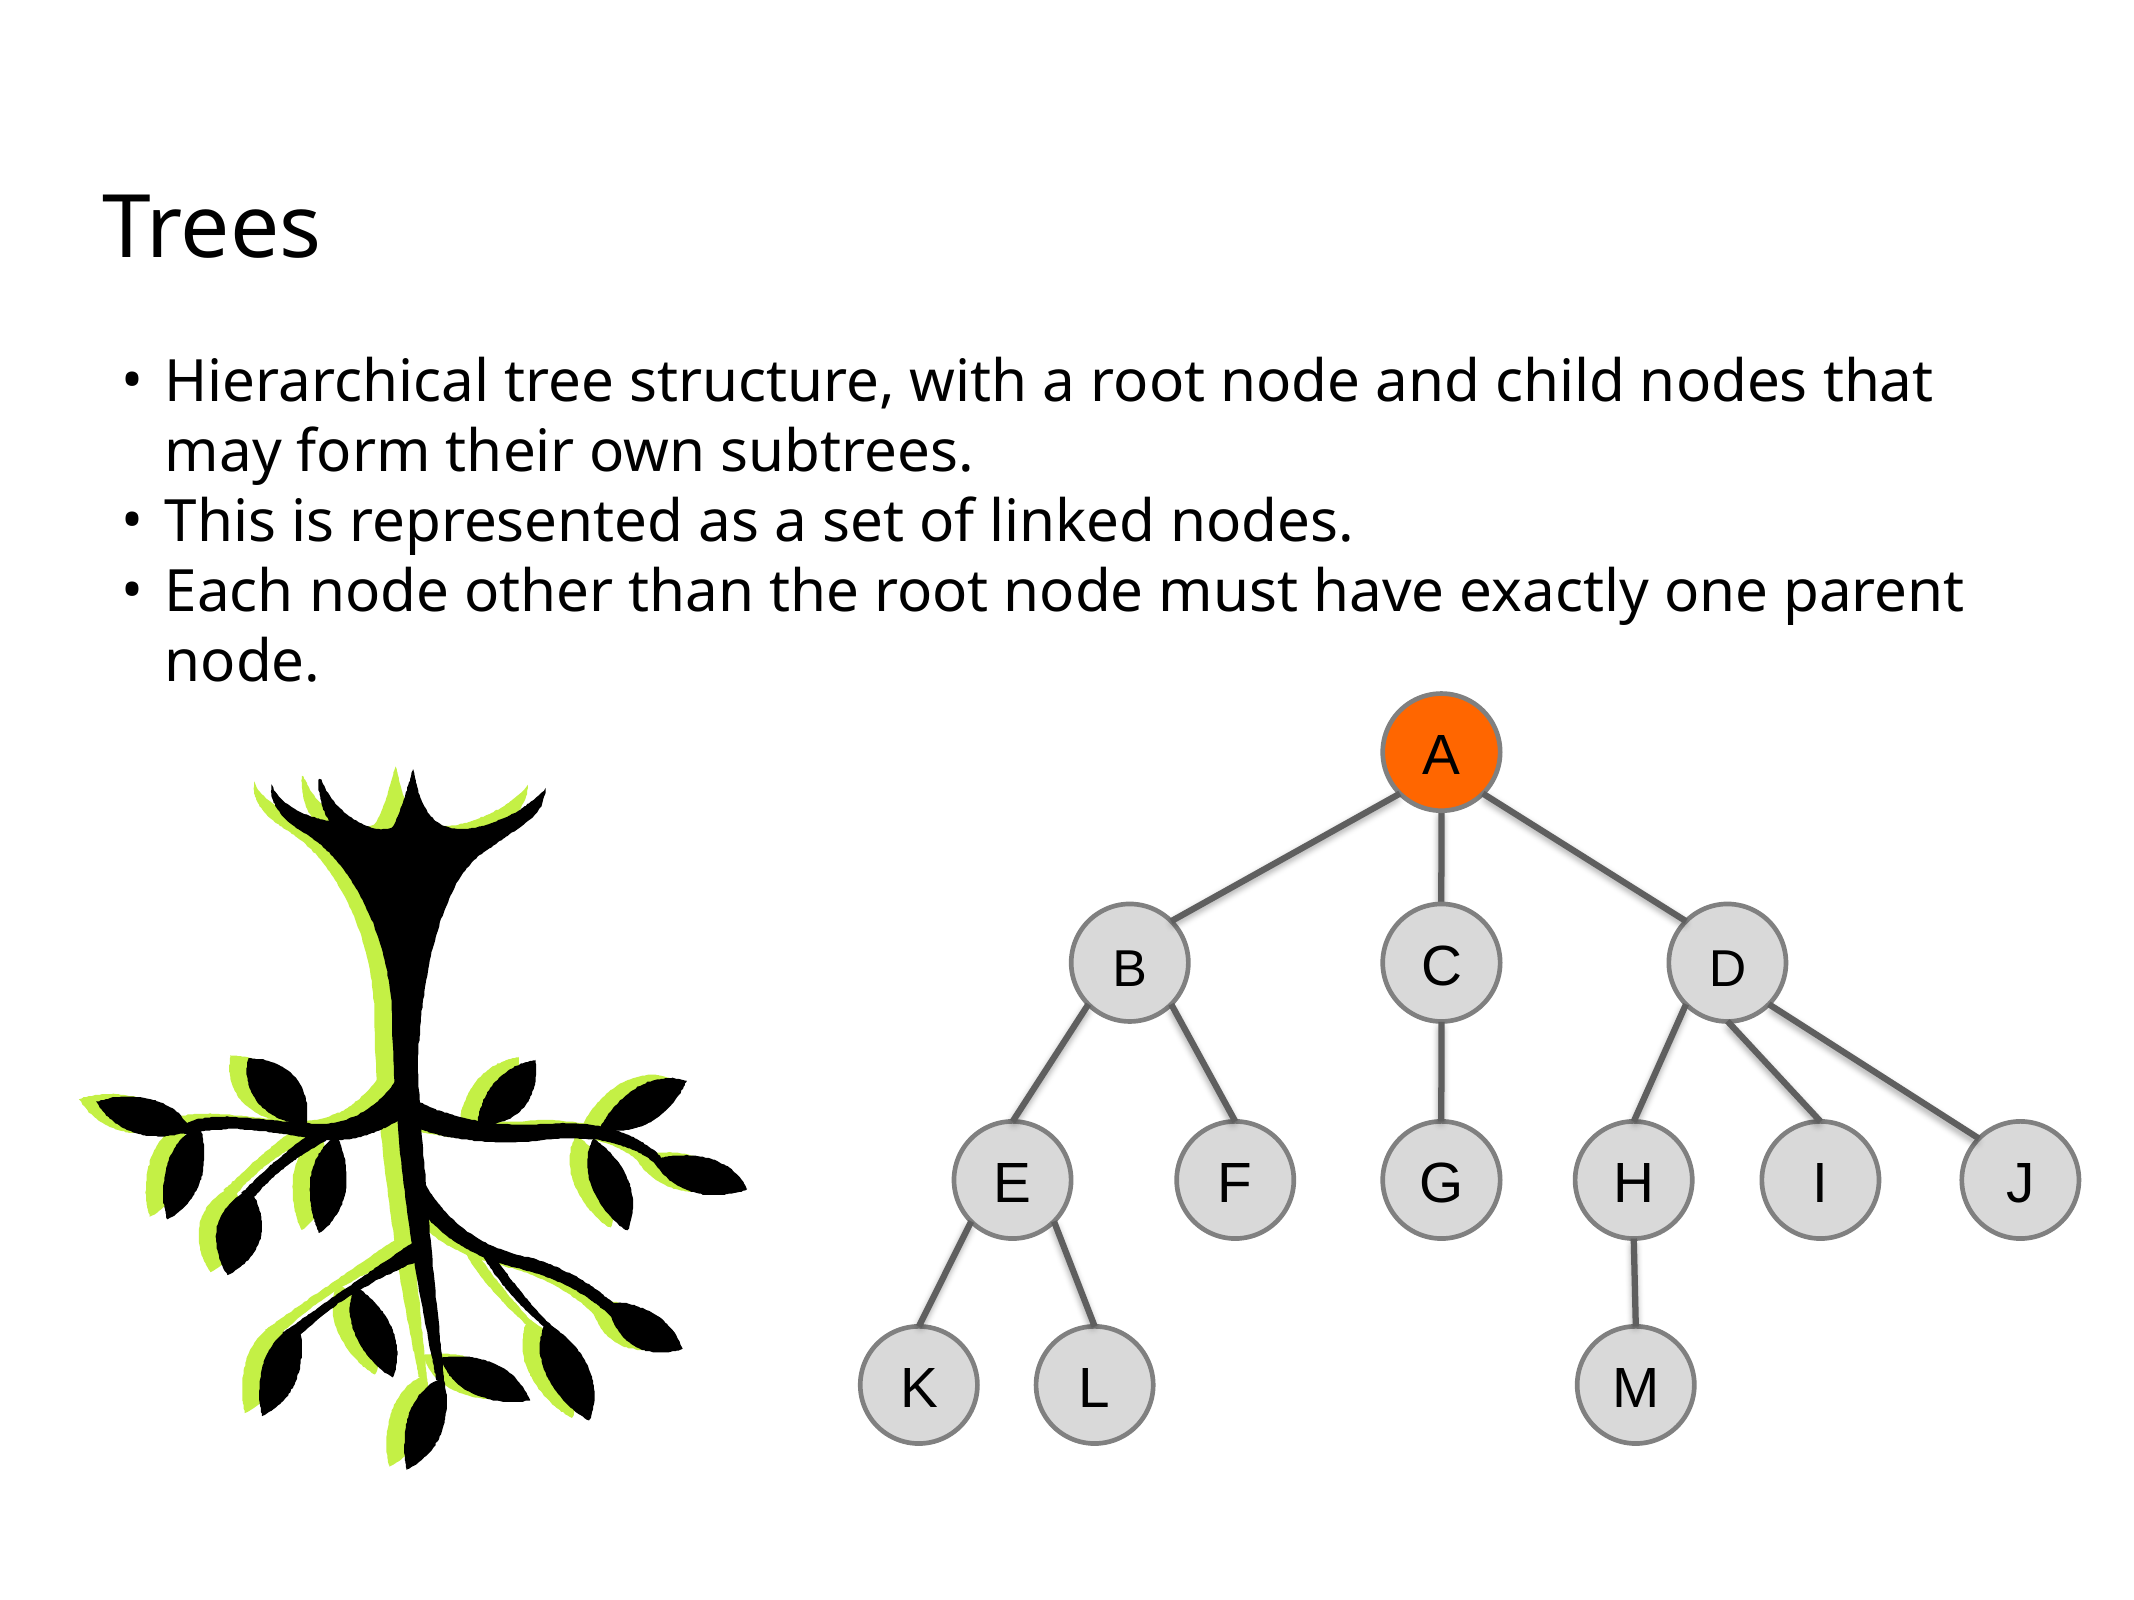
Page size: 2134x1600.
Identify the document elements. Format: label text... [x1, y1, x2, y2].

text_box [1168, 793, 1398, 922]
text_box M [1575, 1324, 1697, 1446]
text_box J [1959, 1119, 2082, 1241]
text_box I [1759, 1146, 1882, 1241]
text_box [1168, 1003, 1233, 1122]
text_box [1727, 1021, 1821, 1122]
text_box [1479, 793, 1684, 922]
text_box B [1069, 901, 1191, 1024]
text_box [1765, 1004, 1977, 1139]
text_box F [1174, 1119, 1296, 1241]
text_box A [1380, 691, 1503, 813]
text_box G [1380, 1119, 1503, 1241]
title Trees [93, 0, 2040, 284]
list Hierarchical tree structure, with a root node and child nodes that may form their own subtrees. This is represented as a set of linked nodes. Each node other than the root node must have exactly one parent node. [112, 334, 2059, 650]
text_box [1630, 1003, 1684, 1122]
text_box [1630, 1238, 1634, 1327]
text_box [915, 1221, 969, 1327]
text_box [1009, 1003, 1086, 1122]
text_box D [1666, 901, 1789, 1024]
text_box H [1573, 1119, 1695, 1241]
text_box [1050, 1221, 1093, 1327]
picture [78, 766, 748, 1470]
text_box K [858, 1324, 980, 1446]
text_box L [1033, 1324, 1156, 1446]
text_box E [951, 1119, 1074, 1241]
text_box C [1380, 901, 1503, 1024]
